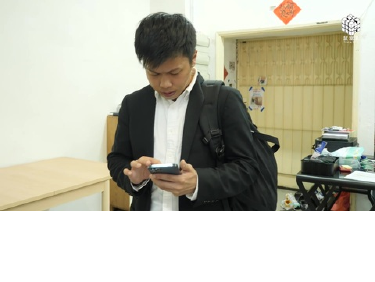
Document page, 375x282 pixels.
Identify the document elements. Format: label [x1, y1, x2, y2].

picture [0, 0, 375, 212]
